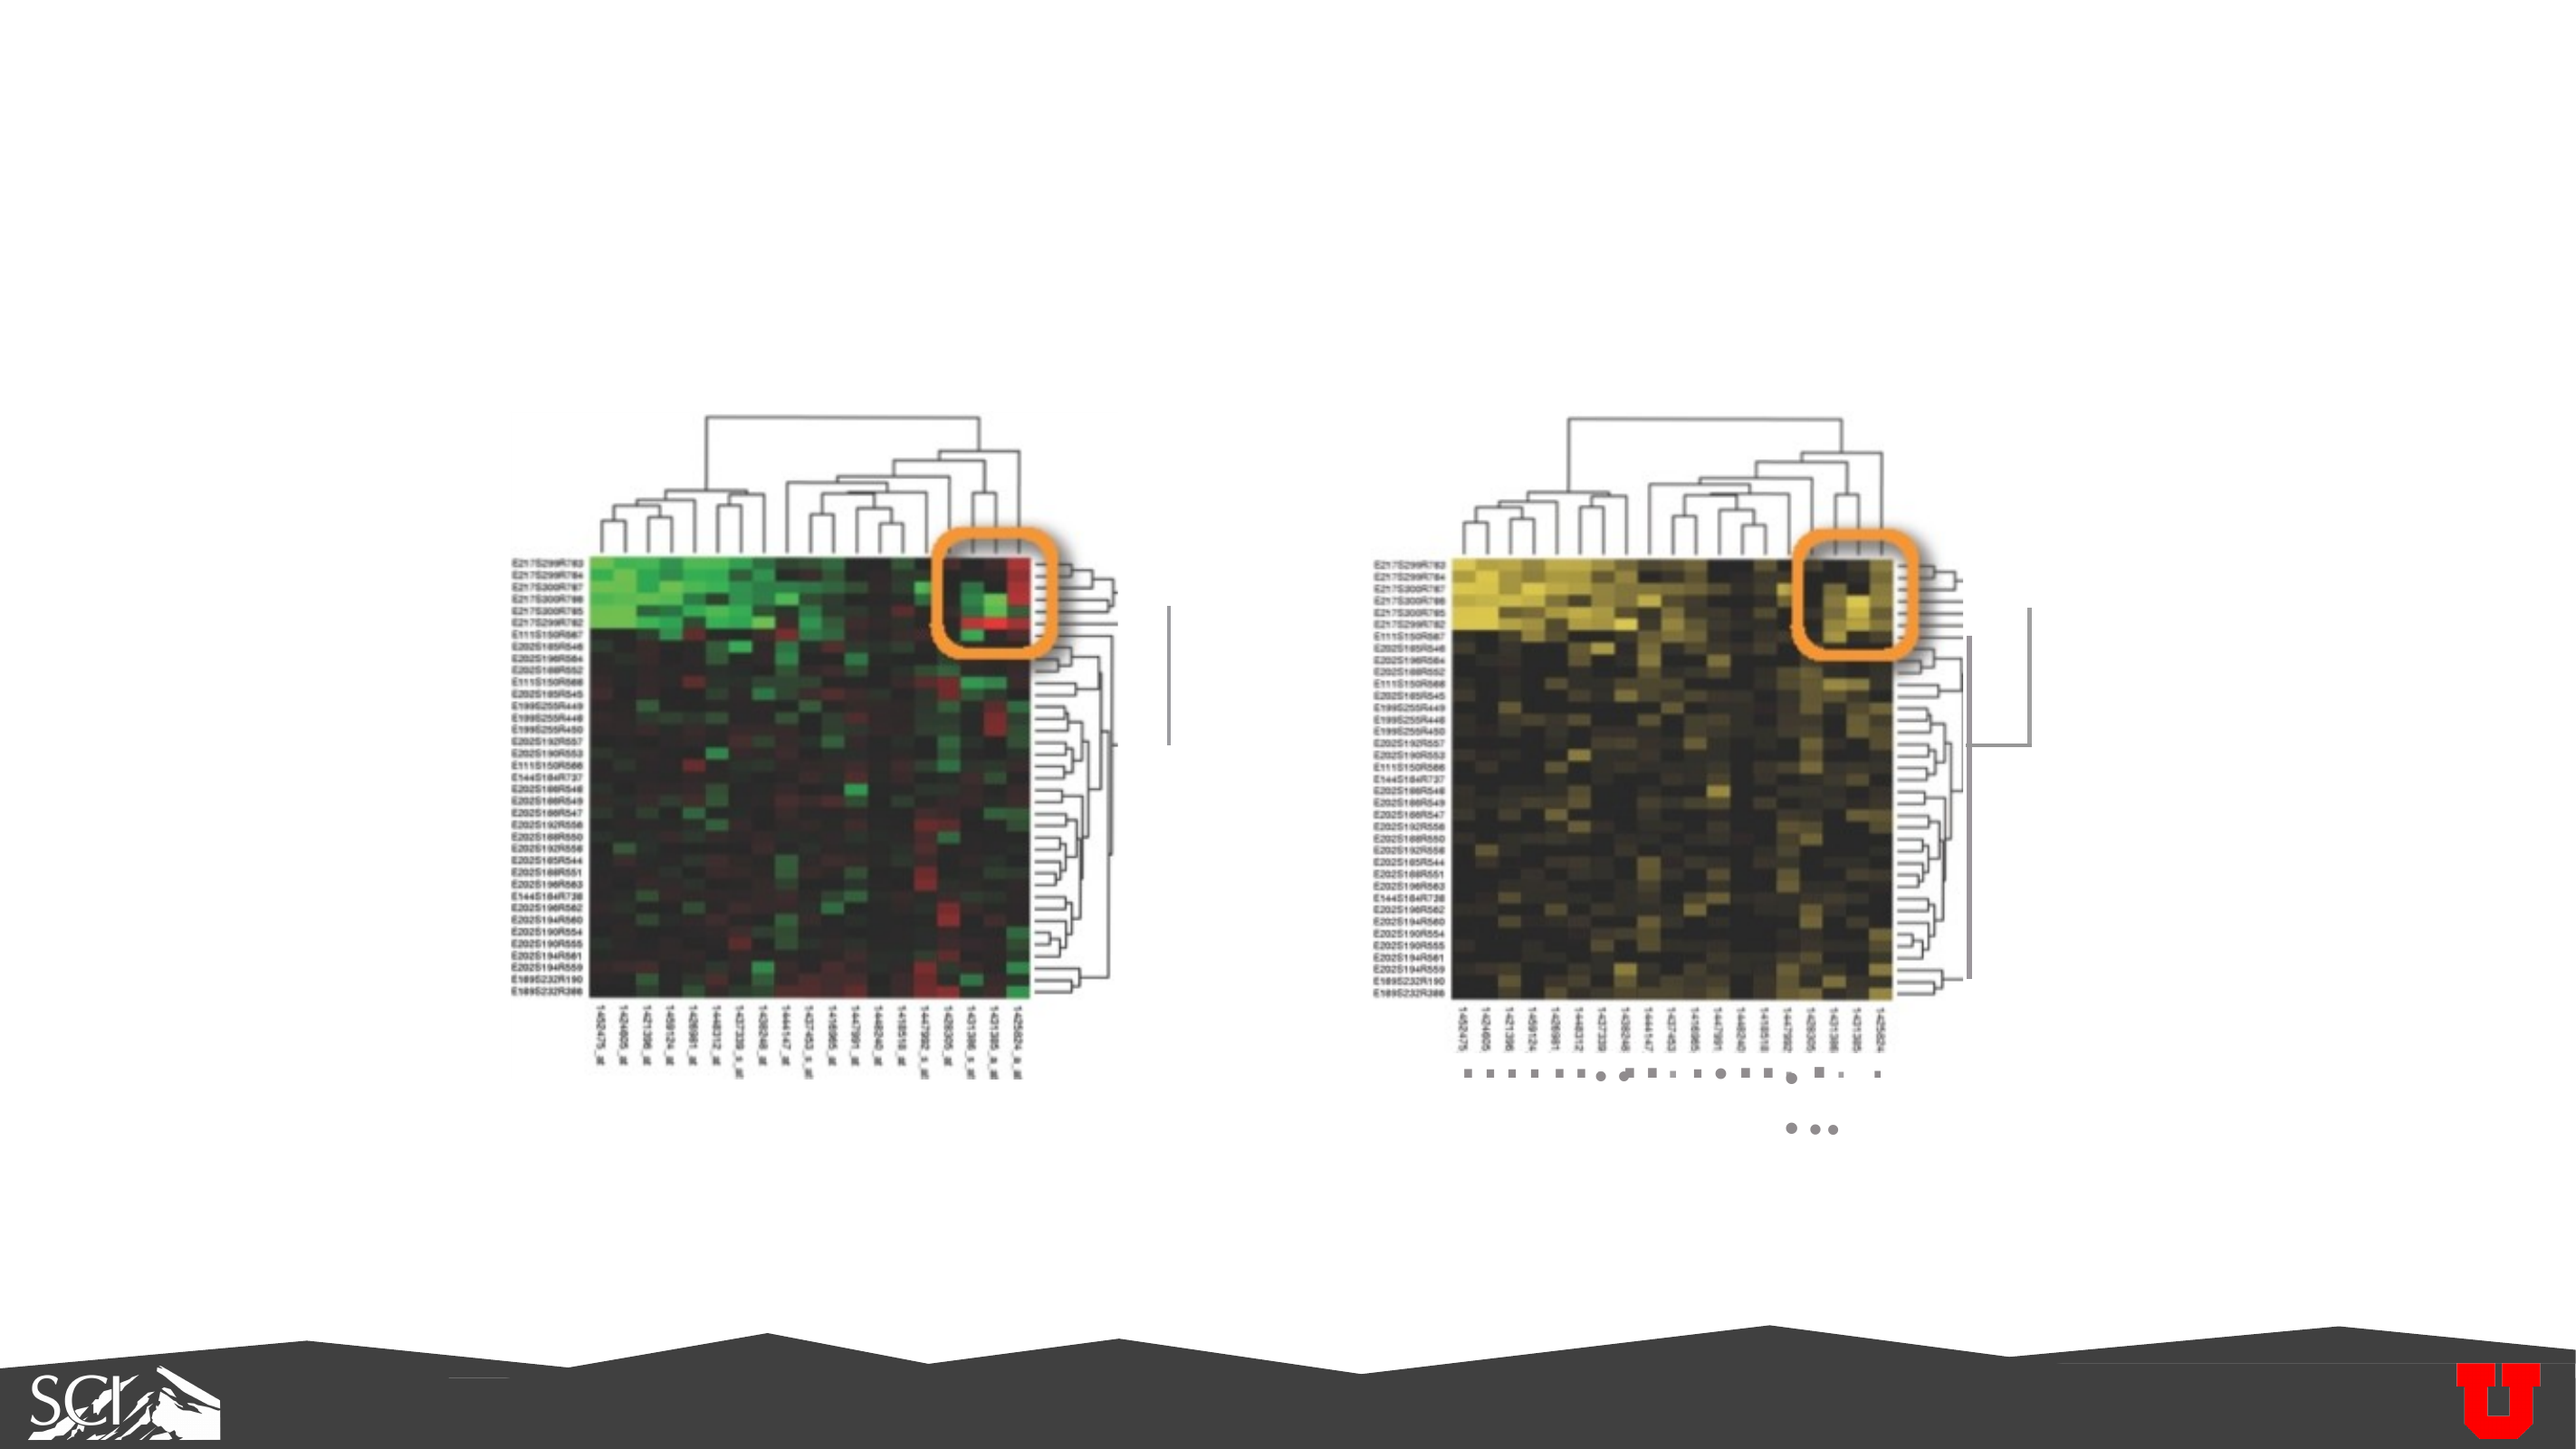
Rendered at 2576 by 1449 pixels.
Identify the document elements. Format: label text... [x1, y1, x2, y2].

text_box • • [1593, 1051, 1680, 1097]
text_box • ••• [1776, 1051, 1887, 1151]
picture [27, 1363, 222, 1442]
text_box [510, 411, 1118, 1080]
text_box ................. . [1455, 978, 1900, 1099]
text_box [1370, 411, 1964, 1053]
picture [2455, 1363, 2542, 1442]
